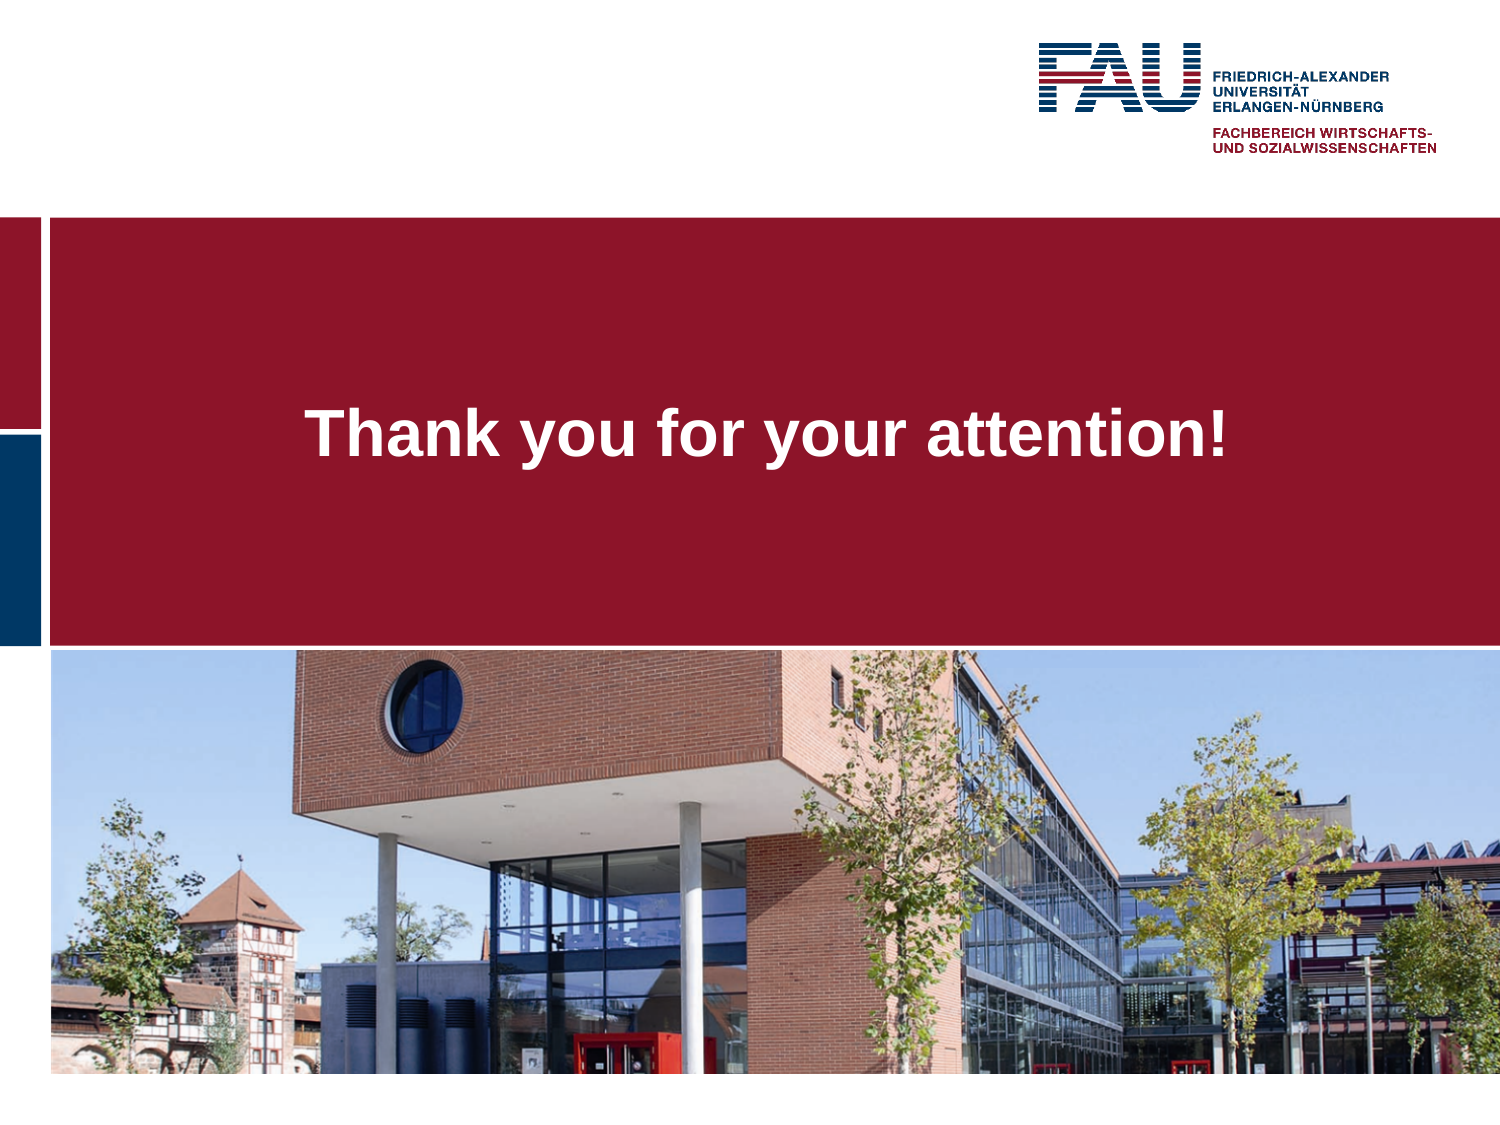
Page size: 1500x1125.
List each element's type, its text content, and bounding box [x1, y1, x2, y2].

title Thank you for your attention! [64, 269, 1471, 649]
picture [50, 650, 1500, 1074]
picture [1039, 43, 1436, 153]
